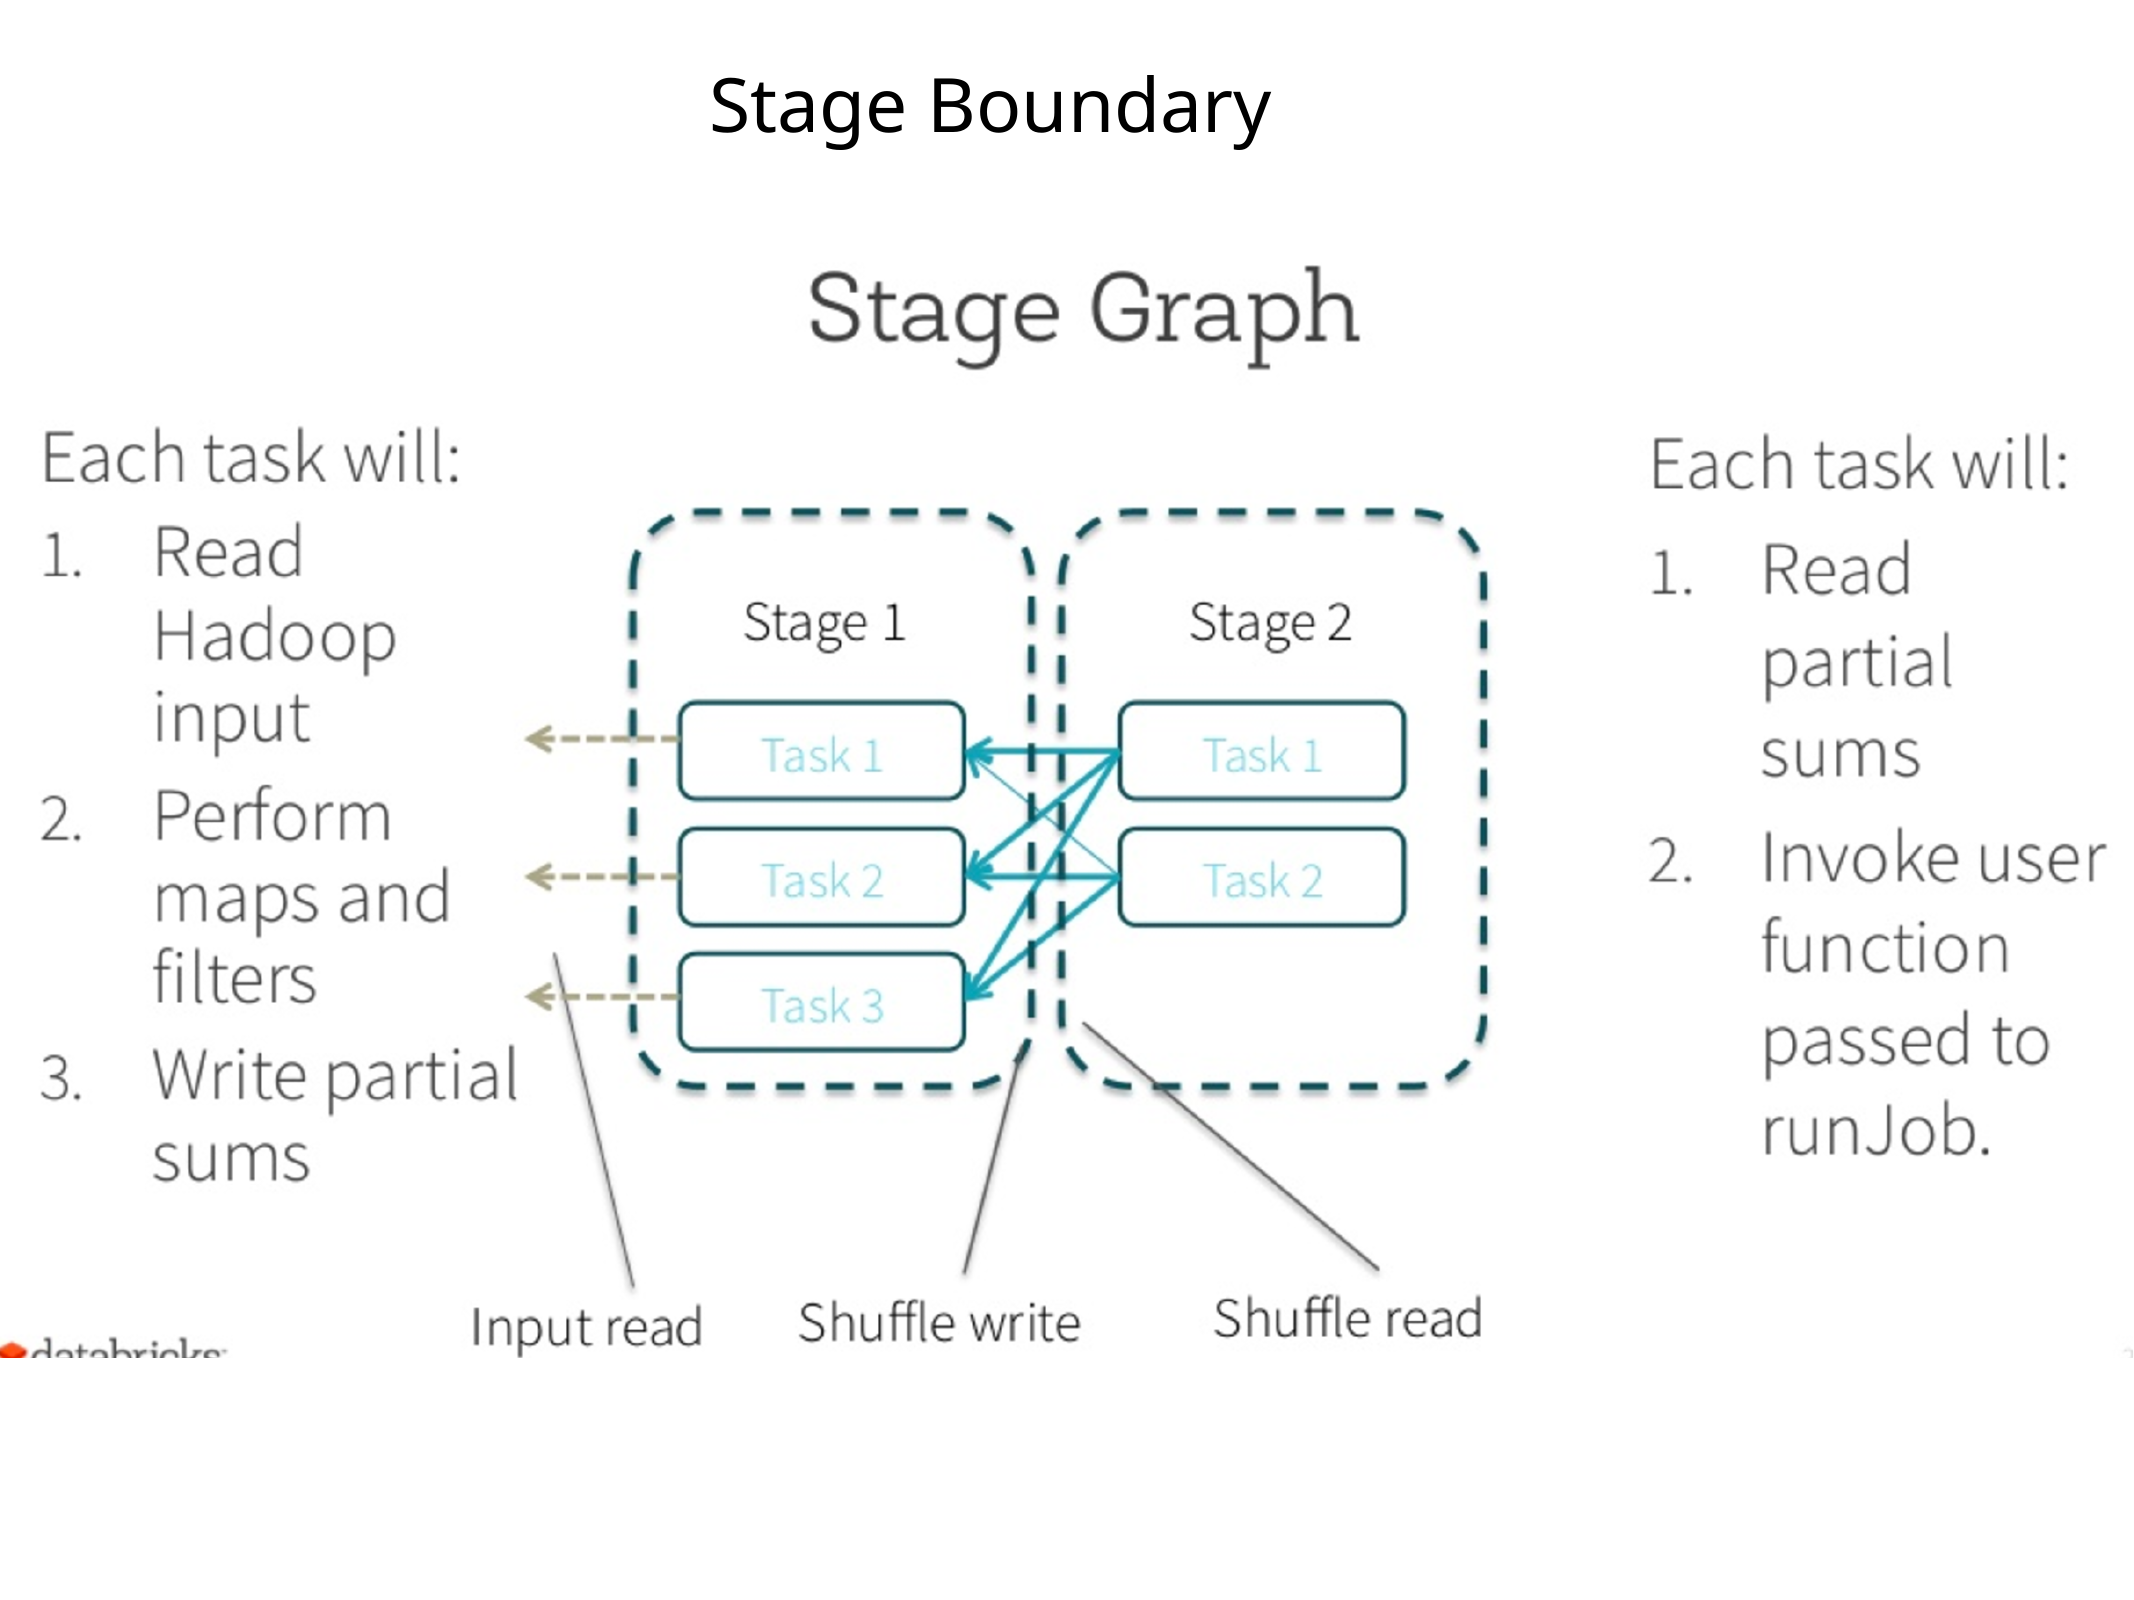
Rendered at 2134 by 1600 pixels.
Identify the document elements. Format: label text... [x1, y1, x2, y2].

picture [0, 241, 2134, 1359]
text_box Stage Boundary [701, 48, 1281, 156]
